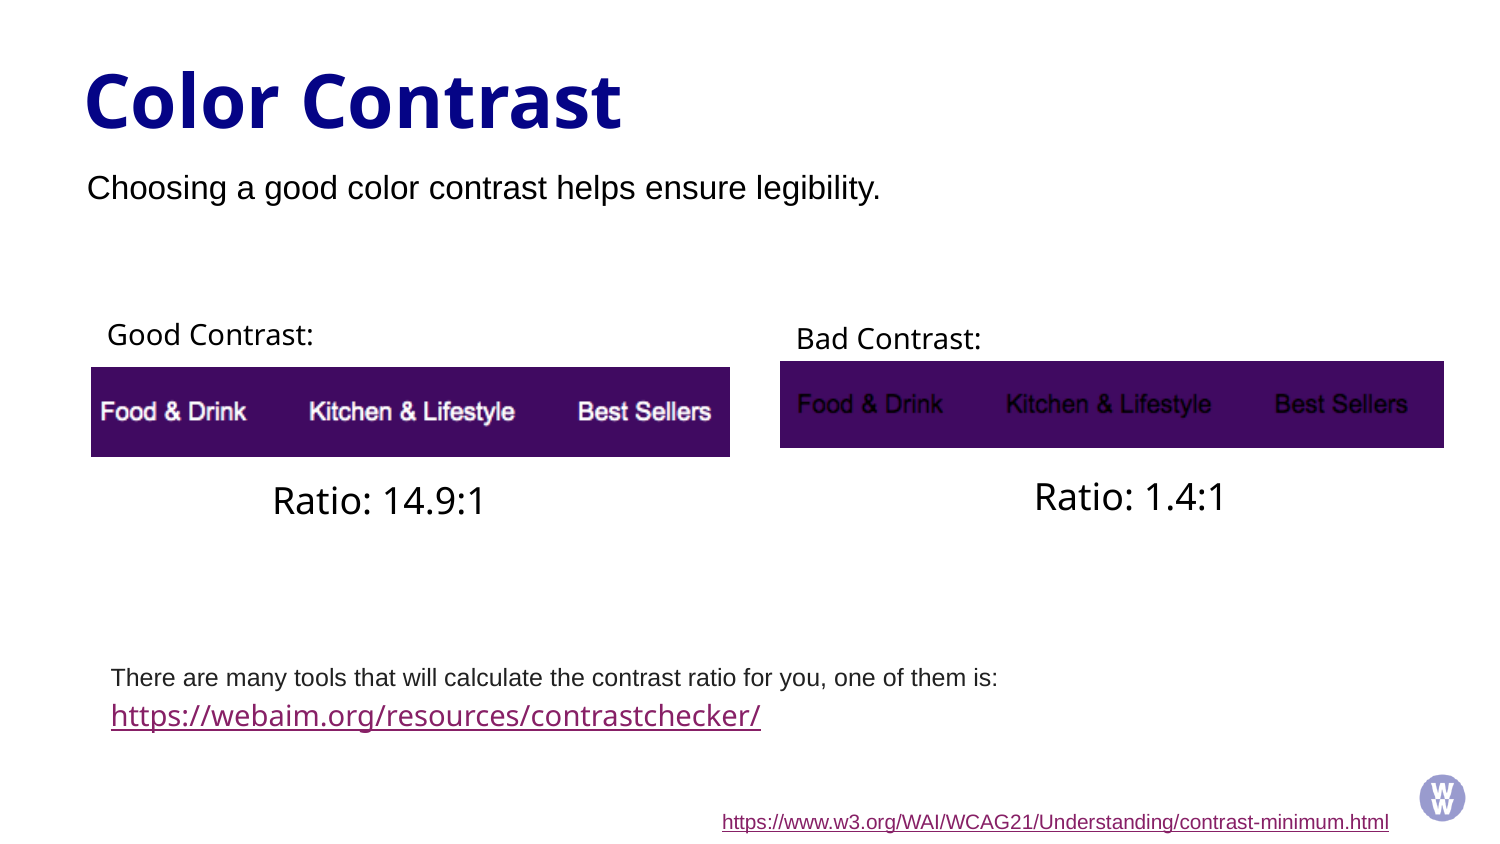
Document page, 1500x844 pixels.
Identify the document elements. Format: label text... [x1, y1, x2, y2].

text_box Good Contrast: [91, 301, 538, 366]
text_box Bad Contrast: [780, 305, 1197, 360]
text_box There are many tools that will calculate the contrast ratio for you, one of them is: https://webaim.org/resources/contrastchecker/ [95, 587, 1217, 753]
text_box Ratio: 1.4:1 [1018, 457, 1326, 533]
text_box Ratio: 14.9:1 [257, 466, 564, 537]
text_box https://www.w3.org/WAI/WCAG21/Understanding/contrast-minimum.html [707, 796, 1500, 844]
picture [91, 366, 730, 457]
picture [780, 361, 1444, 448]
text_box Choosing a good color contrast helps ensure legibility. [71, 151, 1464, 221]
title Color Contrast [71, 58, 1366, 151]
